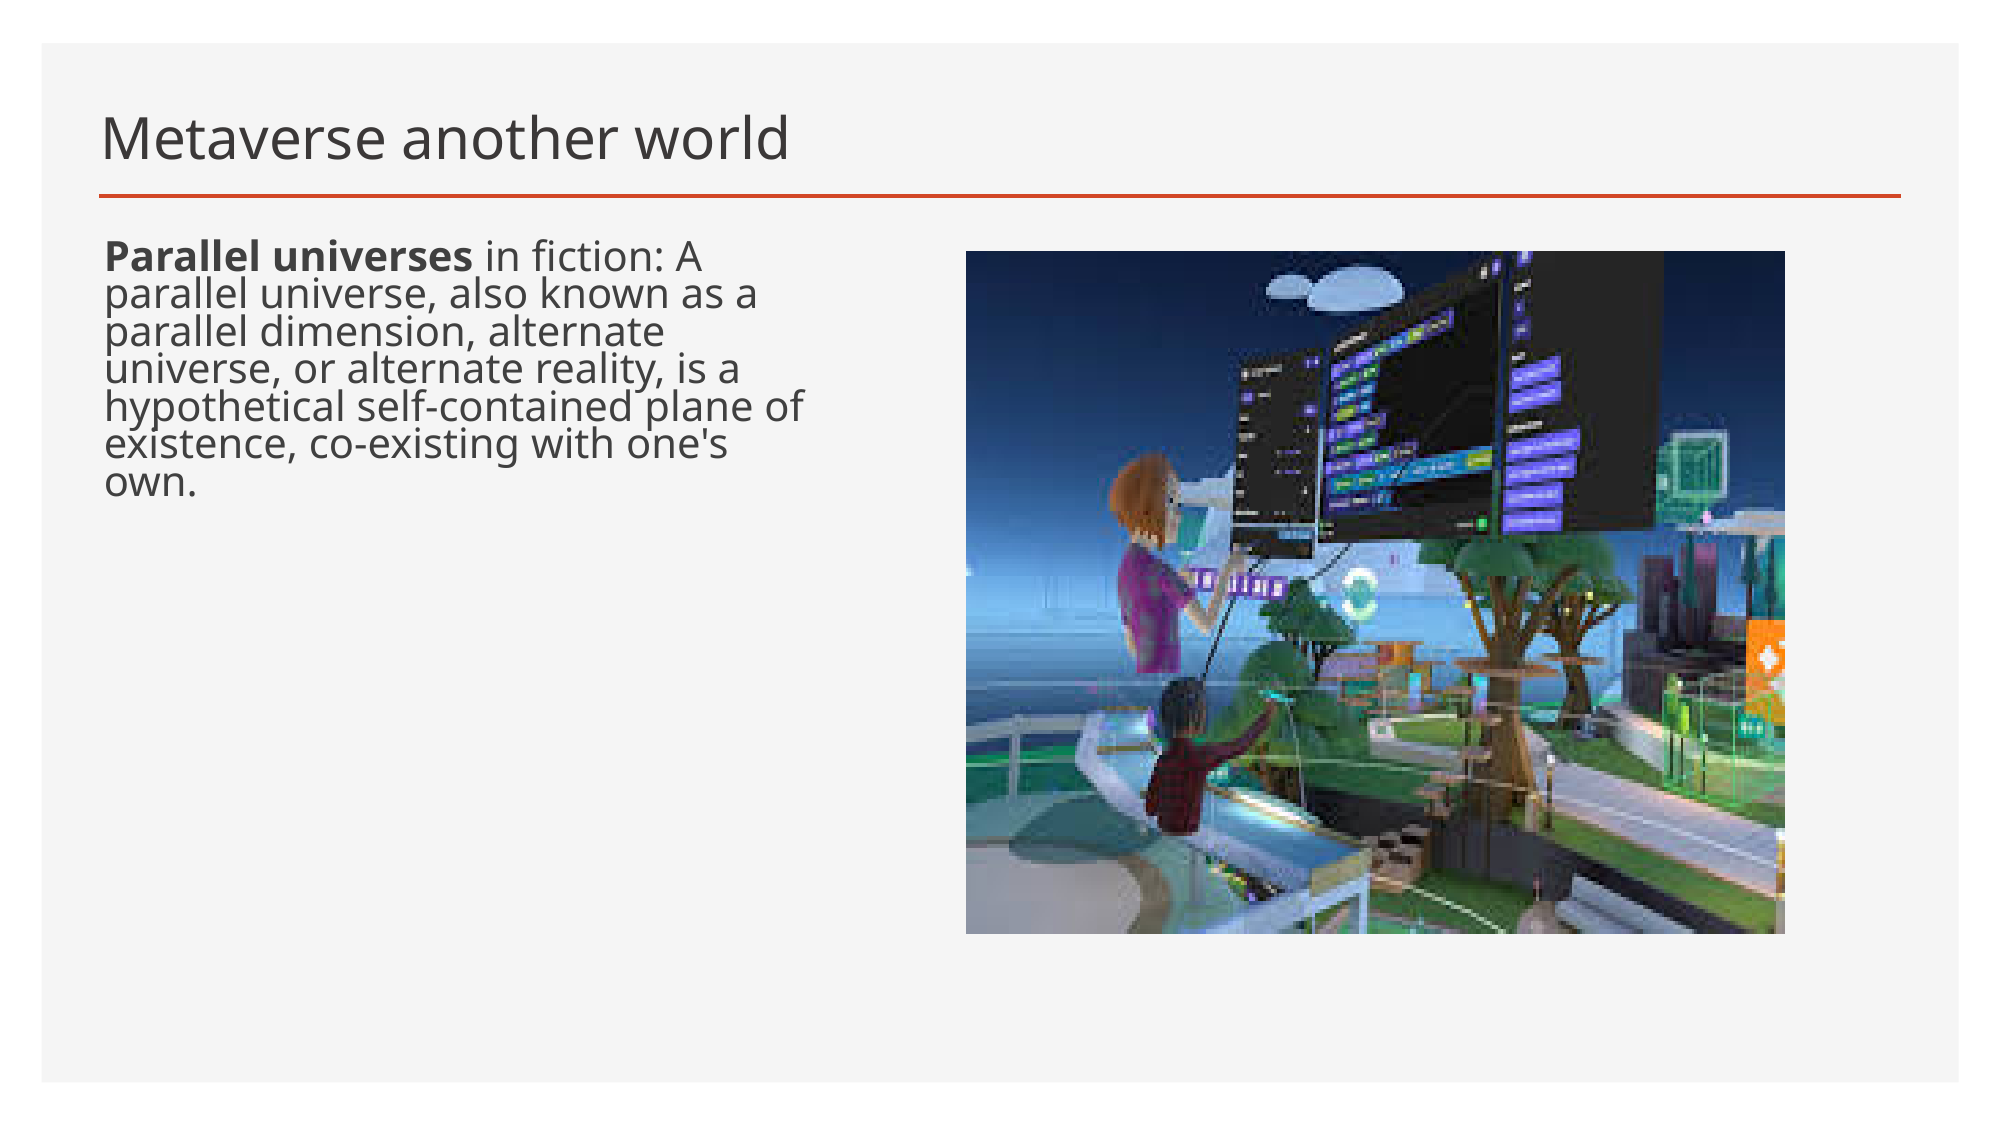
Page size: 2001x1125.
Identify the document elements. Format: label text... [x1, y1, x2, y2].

list Parallel universes in fiction: A parallel universe, also known as a parallel dimension, alternate universe, or alternate reality, is a hypothetical self-contained plane of existence, co-existing with one's own. [88, 234, 837, 1021]
picture [966, 251, 1785, 934]
title Metaverse another world [85, 73, 1214, 179]
